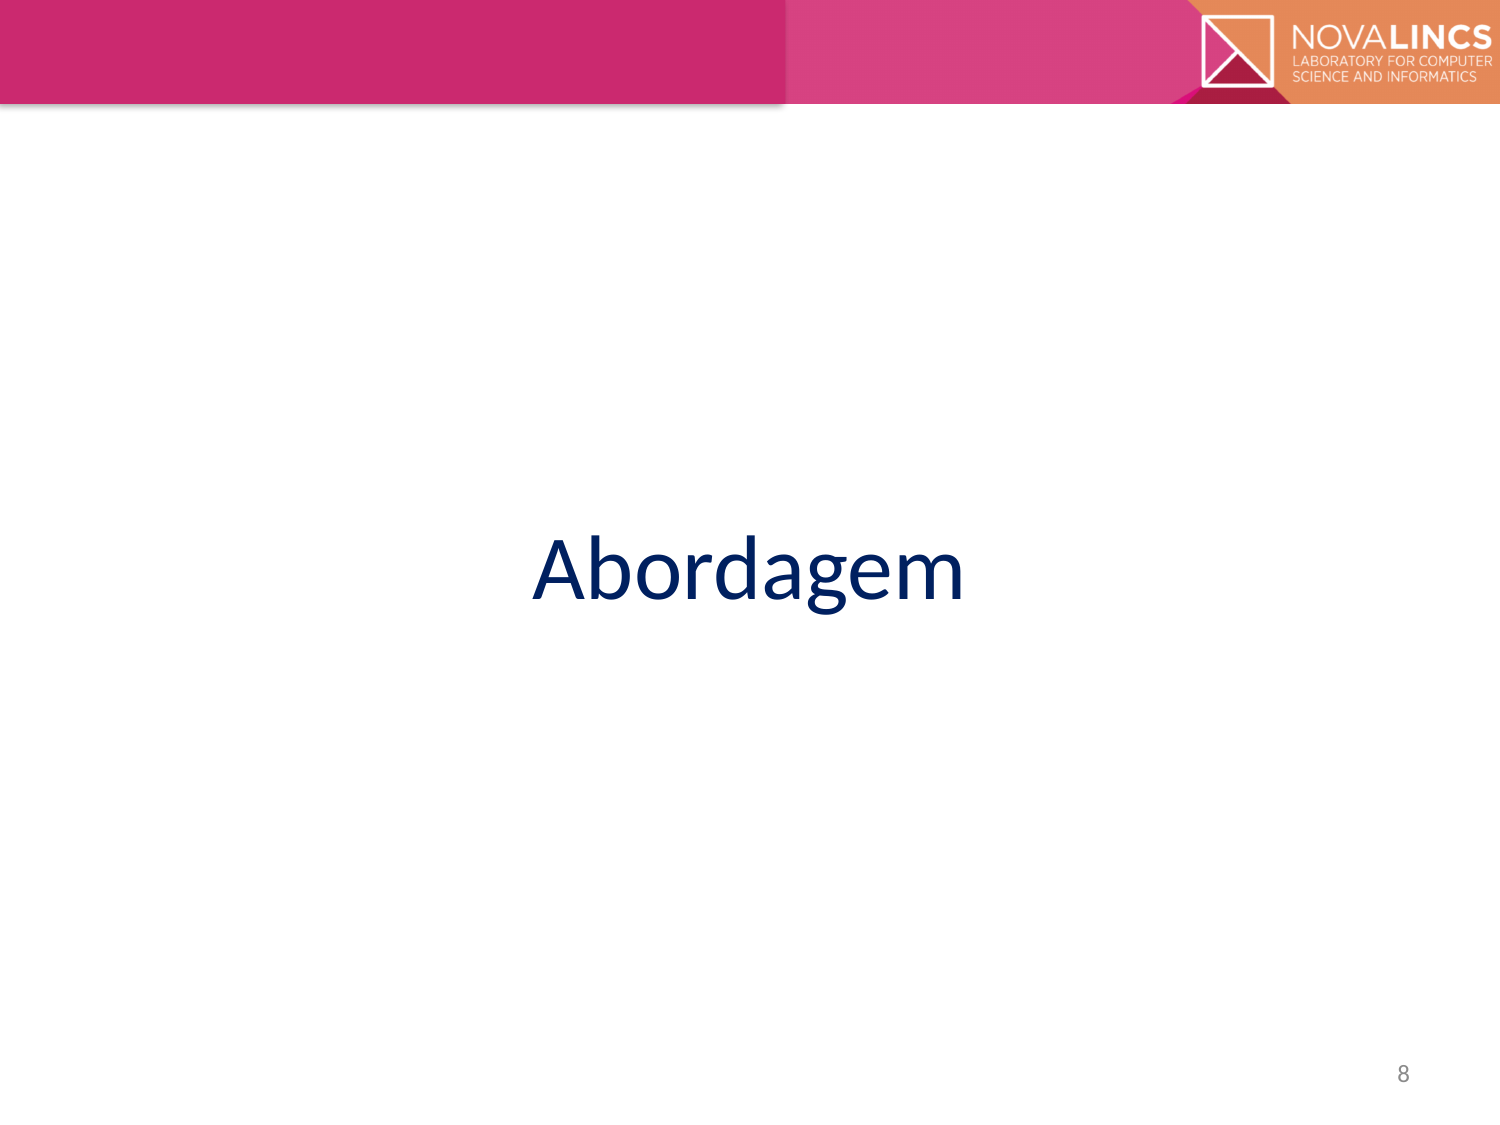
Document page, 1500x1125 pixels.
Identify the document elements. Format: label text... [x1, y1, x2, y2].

title Abordagem [74, 489, 1426, 636]
slide_number 8 [1074, 1042, 1425, 1103]
picture [786, 0, 1500, 104]
